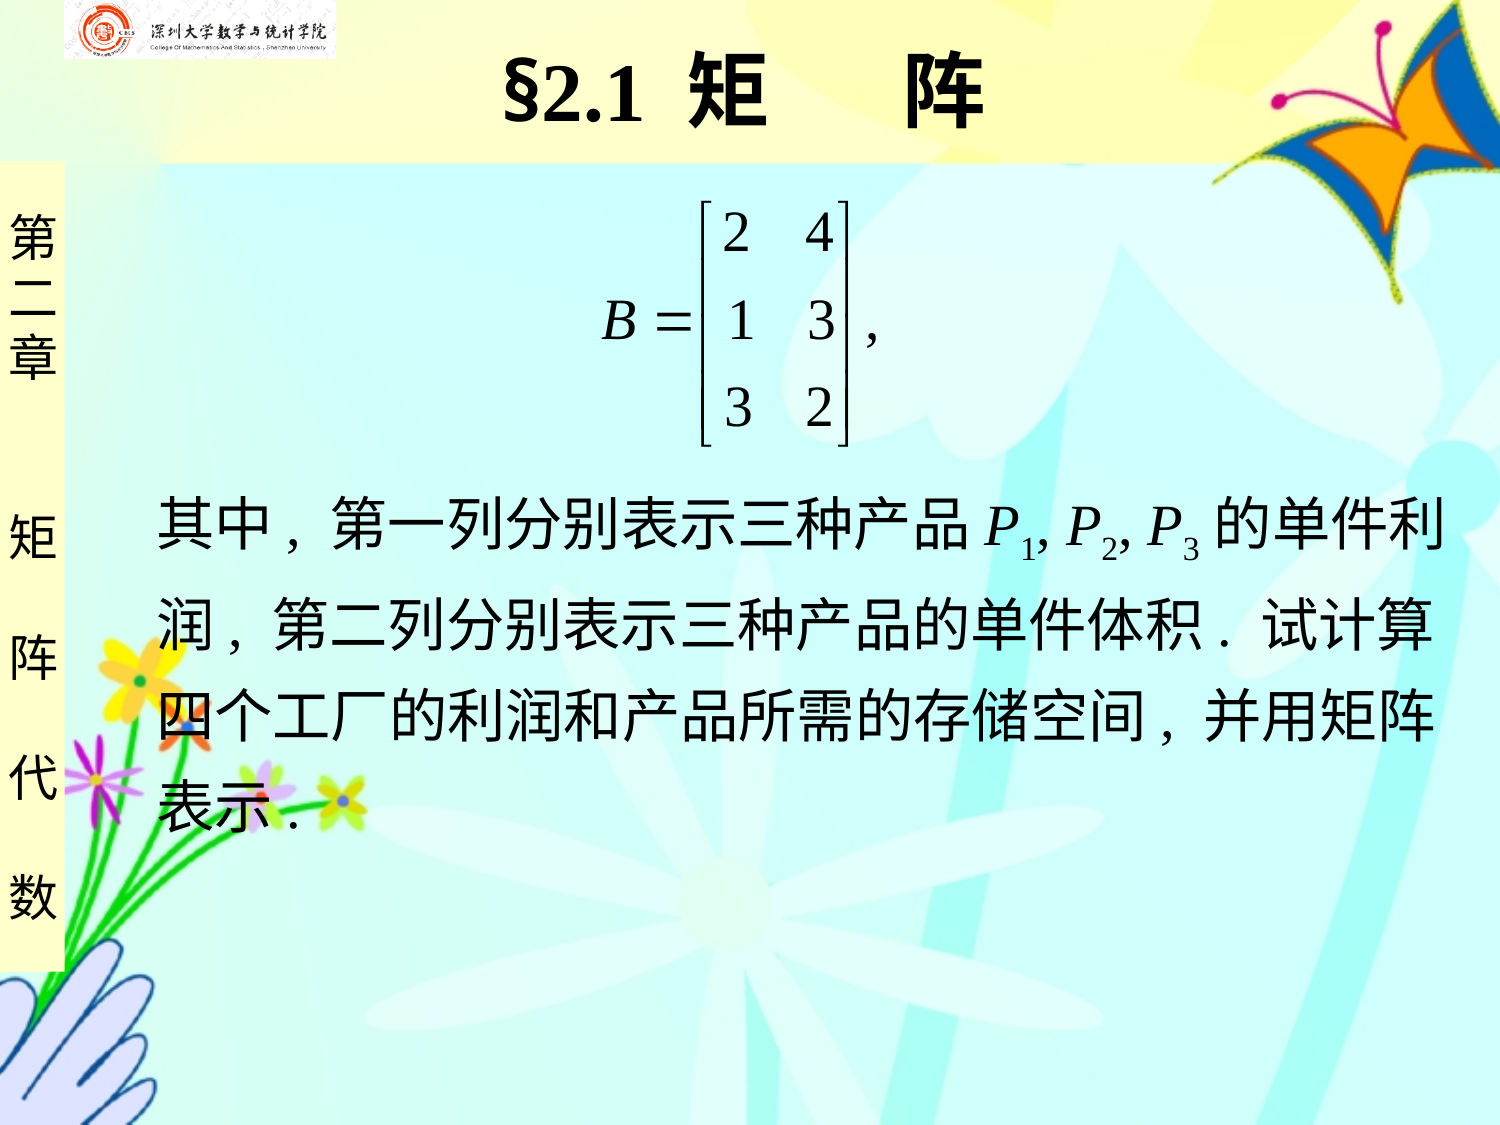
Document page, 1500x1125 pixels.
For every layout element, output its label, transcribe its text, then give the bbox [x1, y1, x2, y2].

picture [0, 0, 1500, 1125]
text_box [591, 190, 890, 457]
text_box 其中, 第一列分别表示三种产品P1, P2, P3的单件利 润, 第二列分别表示三种产品的单件体积. 试计算 四个工厂的利润和产品所需的存储空间, 并用矩阵 表示. [141, 456, 1462, 848]
title §2.1 矩 阵 [485, 0, 1034, 191]
